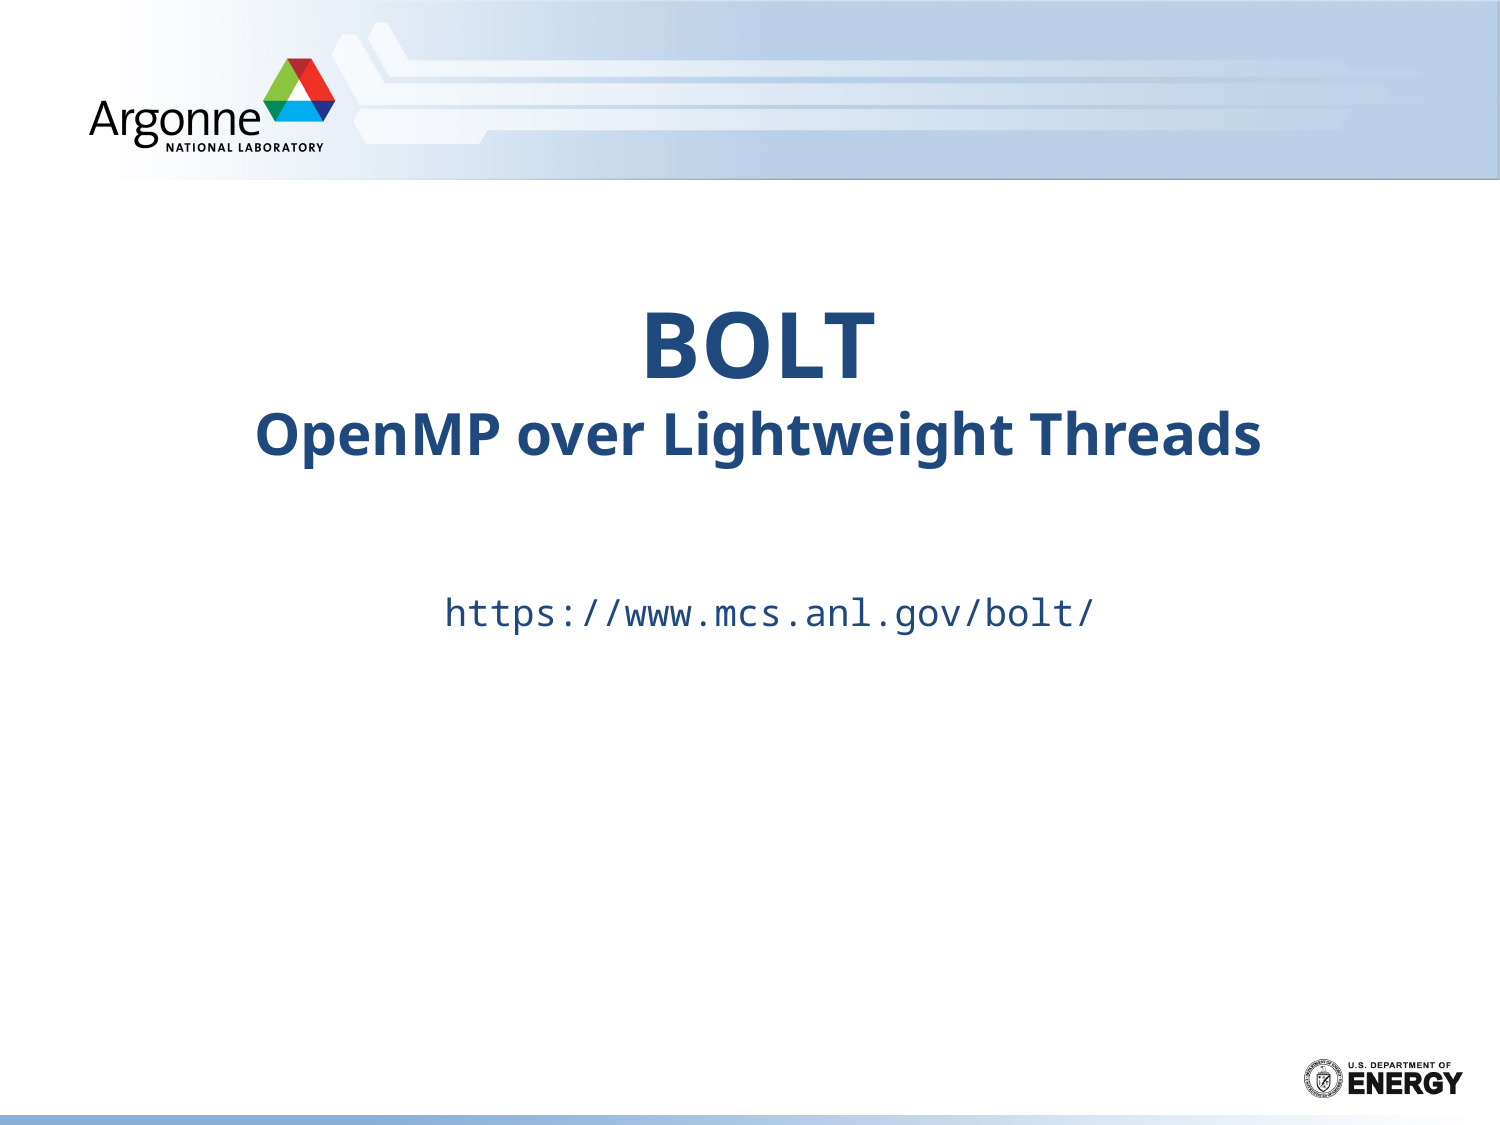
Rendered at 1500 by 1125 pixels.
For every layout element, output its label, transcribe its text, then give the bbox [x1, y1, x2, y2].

title BOLT OpenMP over Lightweight Threads [95, 232, 1422, 521]
picture [0, 0, 1500, 180]
text_box https://www.mcs.anl.gov/bolt/ [429, 581, 1112, 642]
picture [0, 1115, 1500, 1125]
picture [1304, 1059, 1463, 1098]
